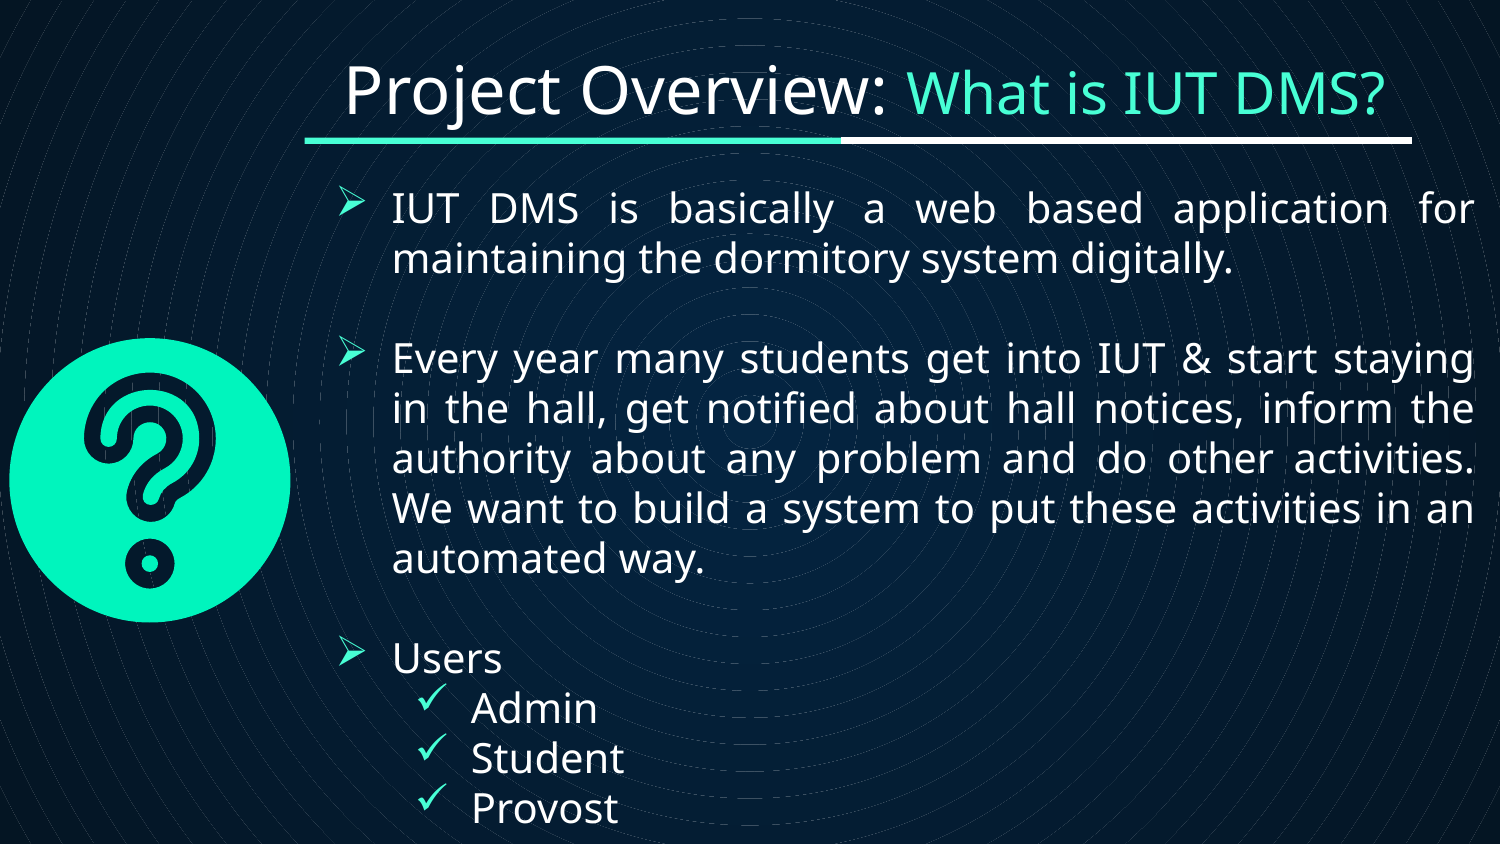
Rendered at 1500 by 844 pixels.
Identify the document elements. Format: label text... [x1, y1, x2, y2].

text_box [9, 337, 291, 623]
text_box 4 [0, 754, 186, 826]
subtitle IUT DMS is basically a web based application for maintaining the dormitory system digitally. Every year many students get into IUT & start staying in the hall, get notified about hall notices, inform the authority about any problem and do other activities. We want to build a system to put these activities in an automated way. Users Admin Student Provost [320, 166, 1491, 794]
title Project Overview: What is IUT DMS? [279, 27, 1451, 143]
